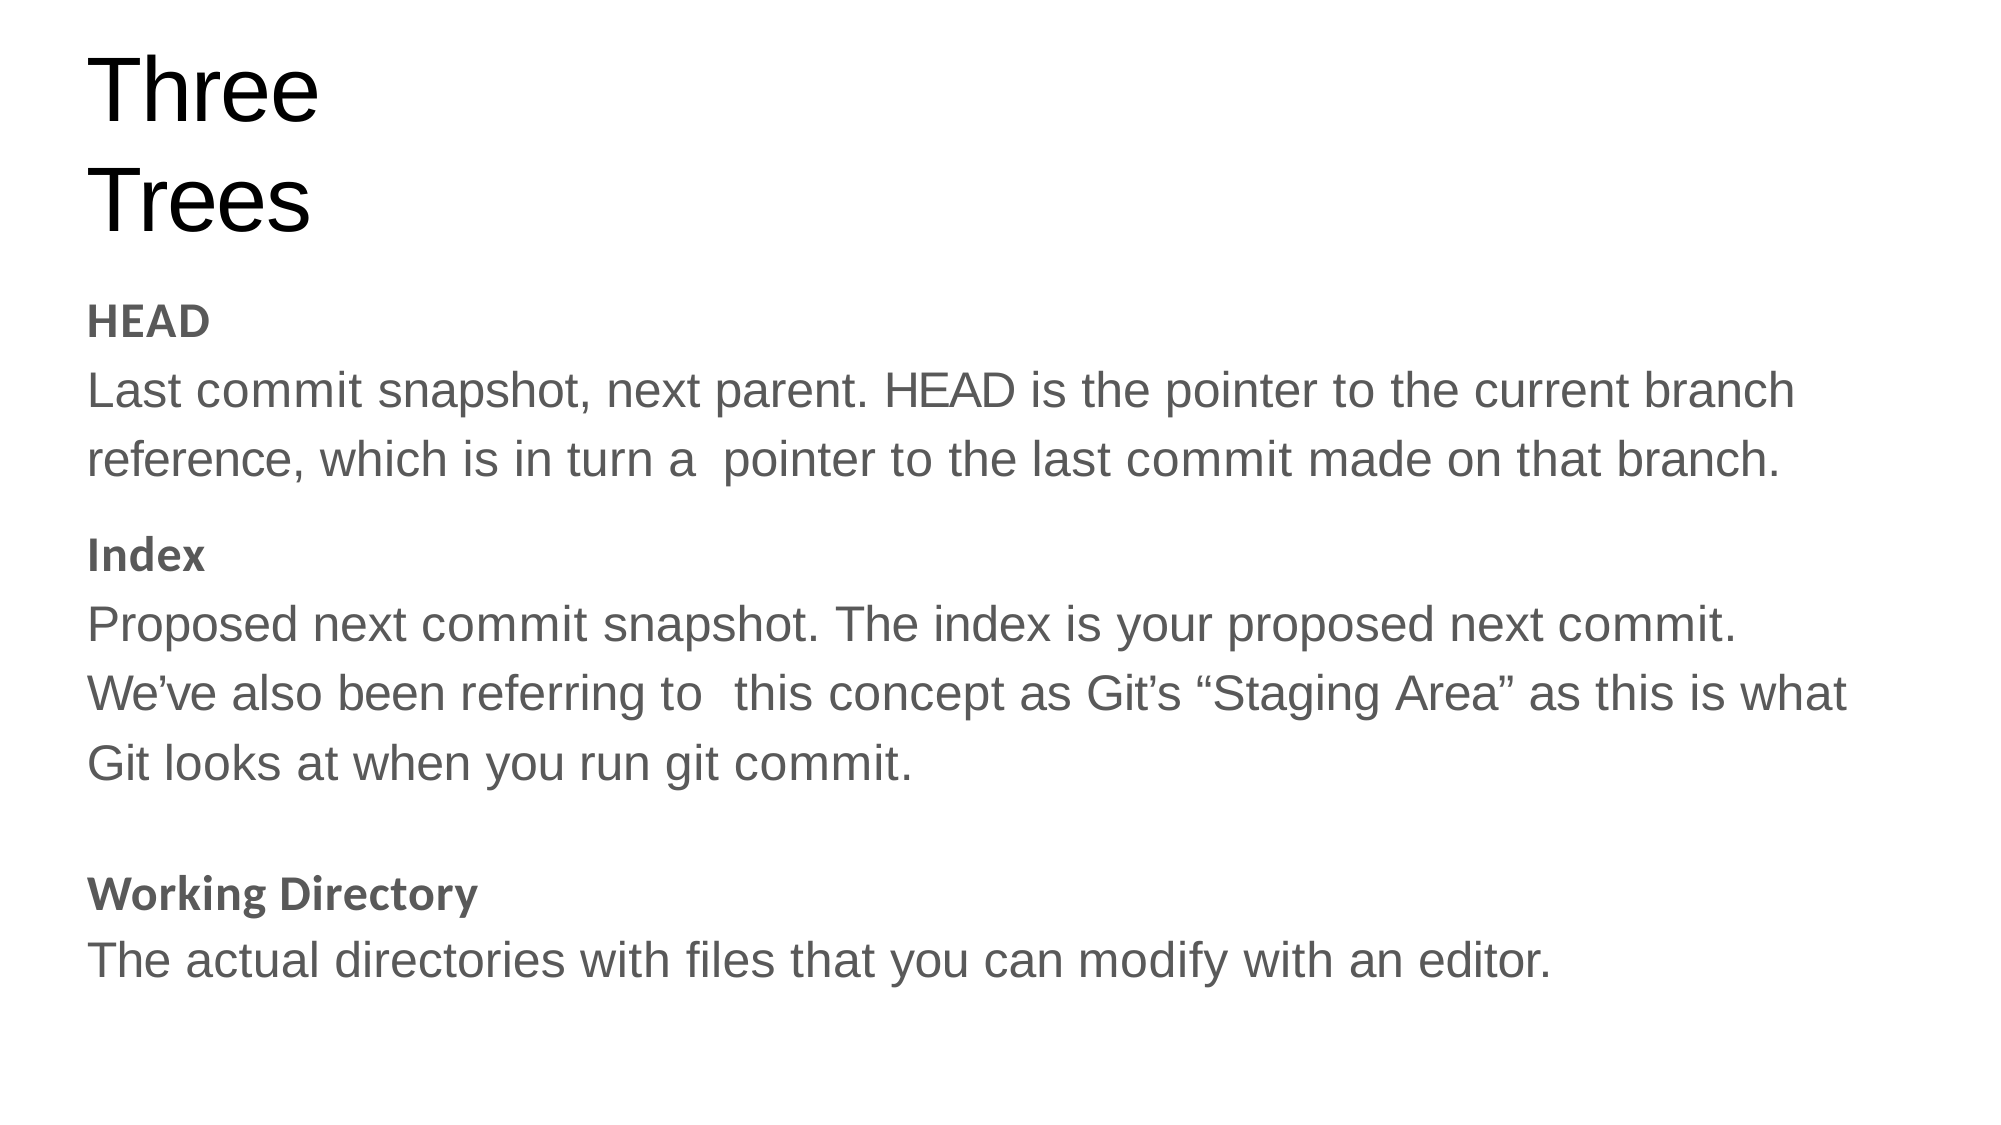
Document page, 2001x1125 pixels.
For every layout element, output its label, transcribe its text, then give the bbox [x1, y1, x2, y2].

title Three Trees [84, 27, 438, 250]
text_box HEAD Last commit snapshot, next parent. HEAD is the pointer to the current branch reference, which is in turn a pointer to the last commit made on that branch. Index Proposed next commit snapshot. The index is your proposed next commit. We’ve also been referring to this concept as Git’s “Staging Area” as this is what Git looks at when you run git commit. Working Directory The actual directories with ﬁles that you can modify with an editor. [84, 277, 1890, 988]
